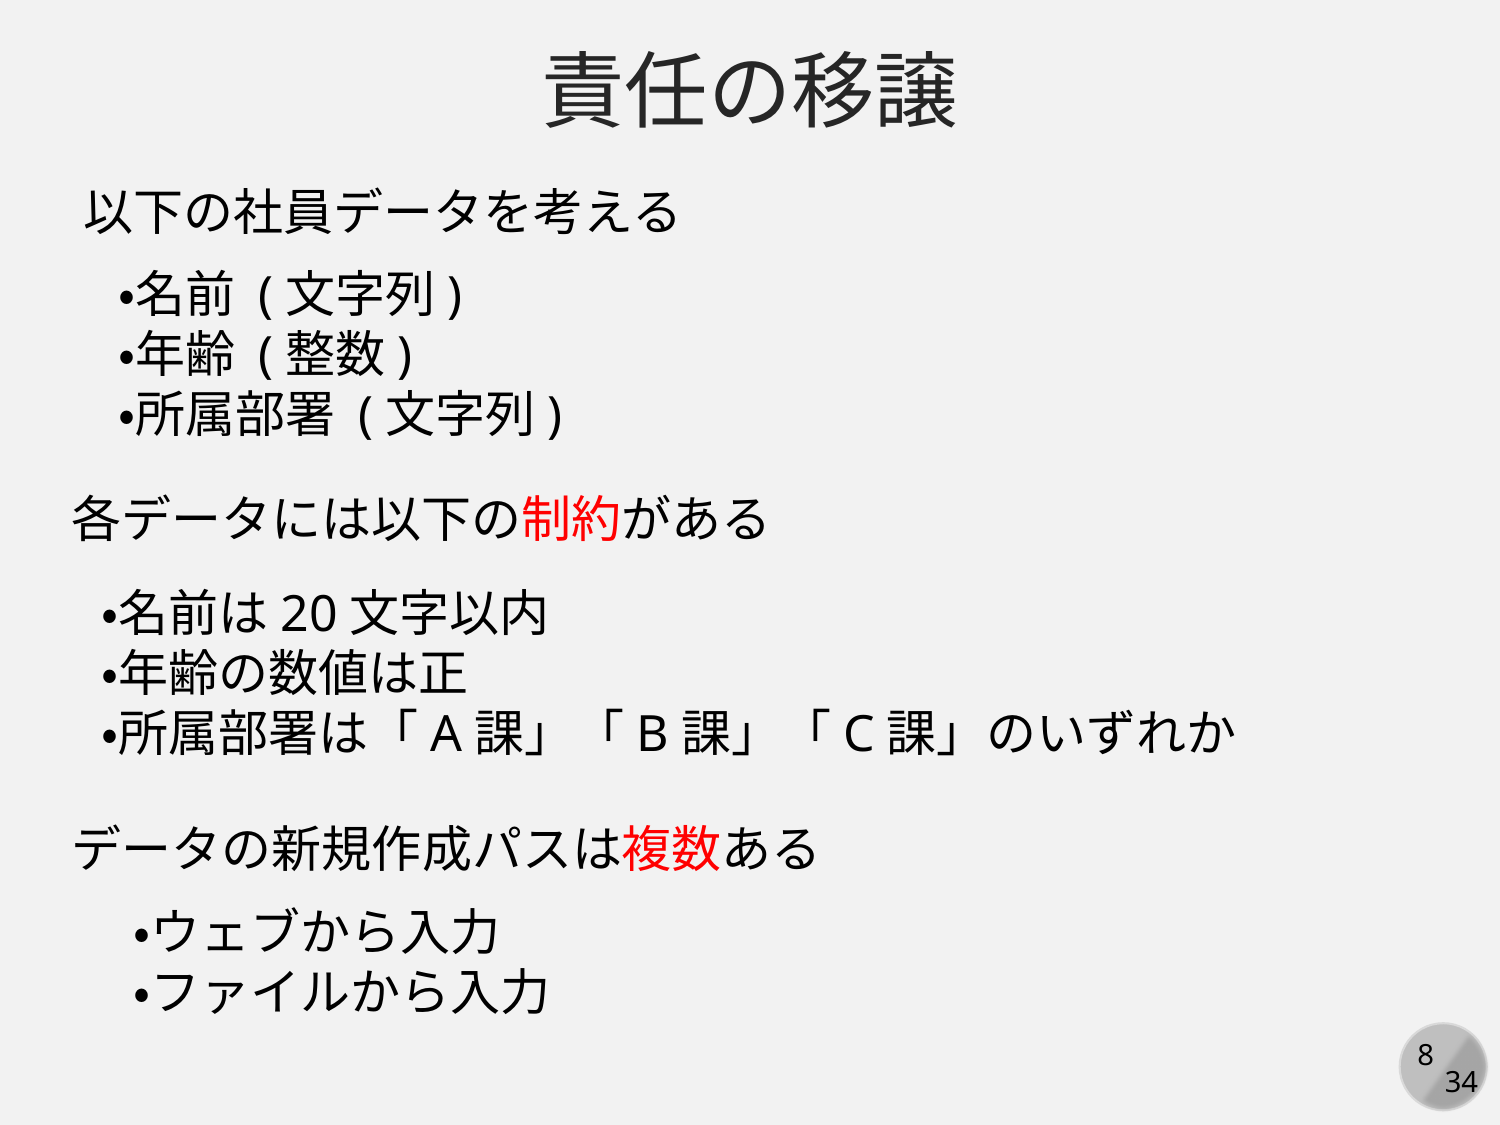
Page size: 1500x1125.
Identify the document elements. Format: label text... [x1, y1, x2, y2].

text_box 以下の社員データを考える [68, 172, 698, 248]
text_box 各データには以下の制約がある [56, 479, 787, 555]
list 責任の移譲 [0, 31, 1500, 155]
text_box ・名前 (文字列) ・年齢 (整数) ・所属部署 (文字列) [103, 255, 578, 451]
text_box データの新規作成パスは複数ある [56, 810, 837, 886]
text_box ・ウェブから入力 ・ファイルから入力 [119, 893, 566, 1028]
text_box ・名前は20文字以内 ・年齢の数値は正 ・所属部署は「A課」「B課」「C課」のいずれか [86, 574, 1252, 769]
